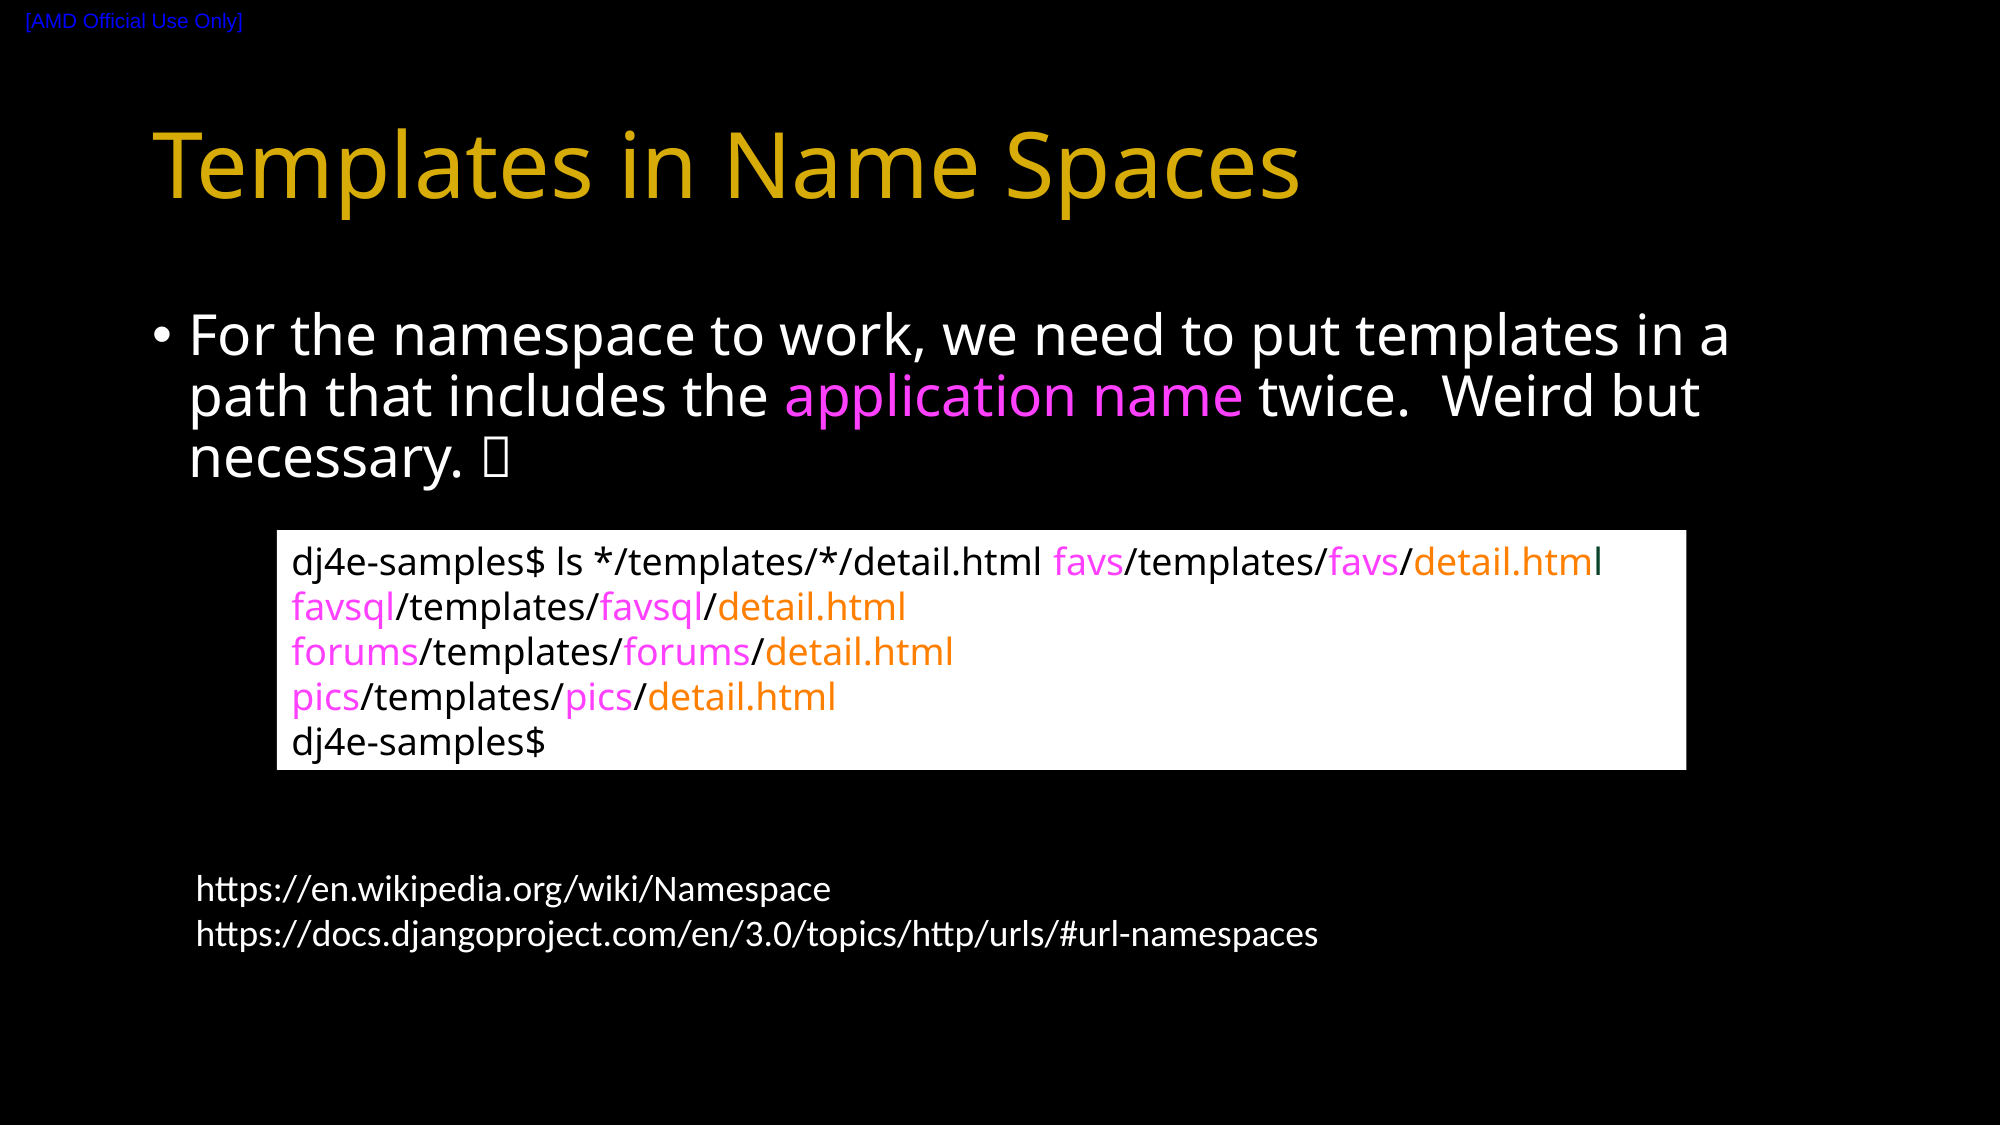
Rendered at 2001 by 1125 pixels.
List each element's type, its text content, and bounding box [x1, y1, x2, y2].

list For the namespace to work, we need to put templates in a path that includes the application name twice. Weird but necessary.  [137, 299, 1863, 499]
title Templates in Name Spaces [137, 59, 1863, 278]
text_box https://en.wikipedia.org/wiki/Namespace https://docs.djangoproject.com/en/3.0/topics/http/urls/#url-namespaces [180, 856, 1450, 962]
text_box dj4e-samples$ ls */templates/*/detail.html favs/templates/favs/detail.html favsql/templates/favsql/detail.html forums/templates/forums/detail.html pics/templates/pics/detail.html dj4e-samples$ [276, 530, 1687, 770]
